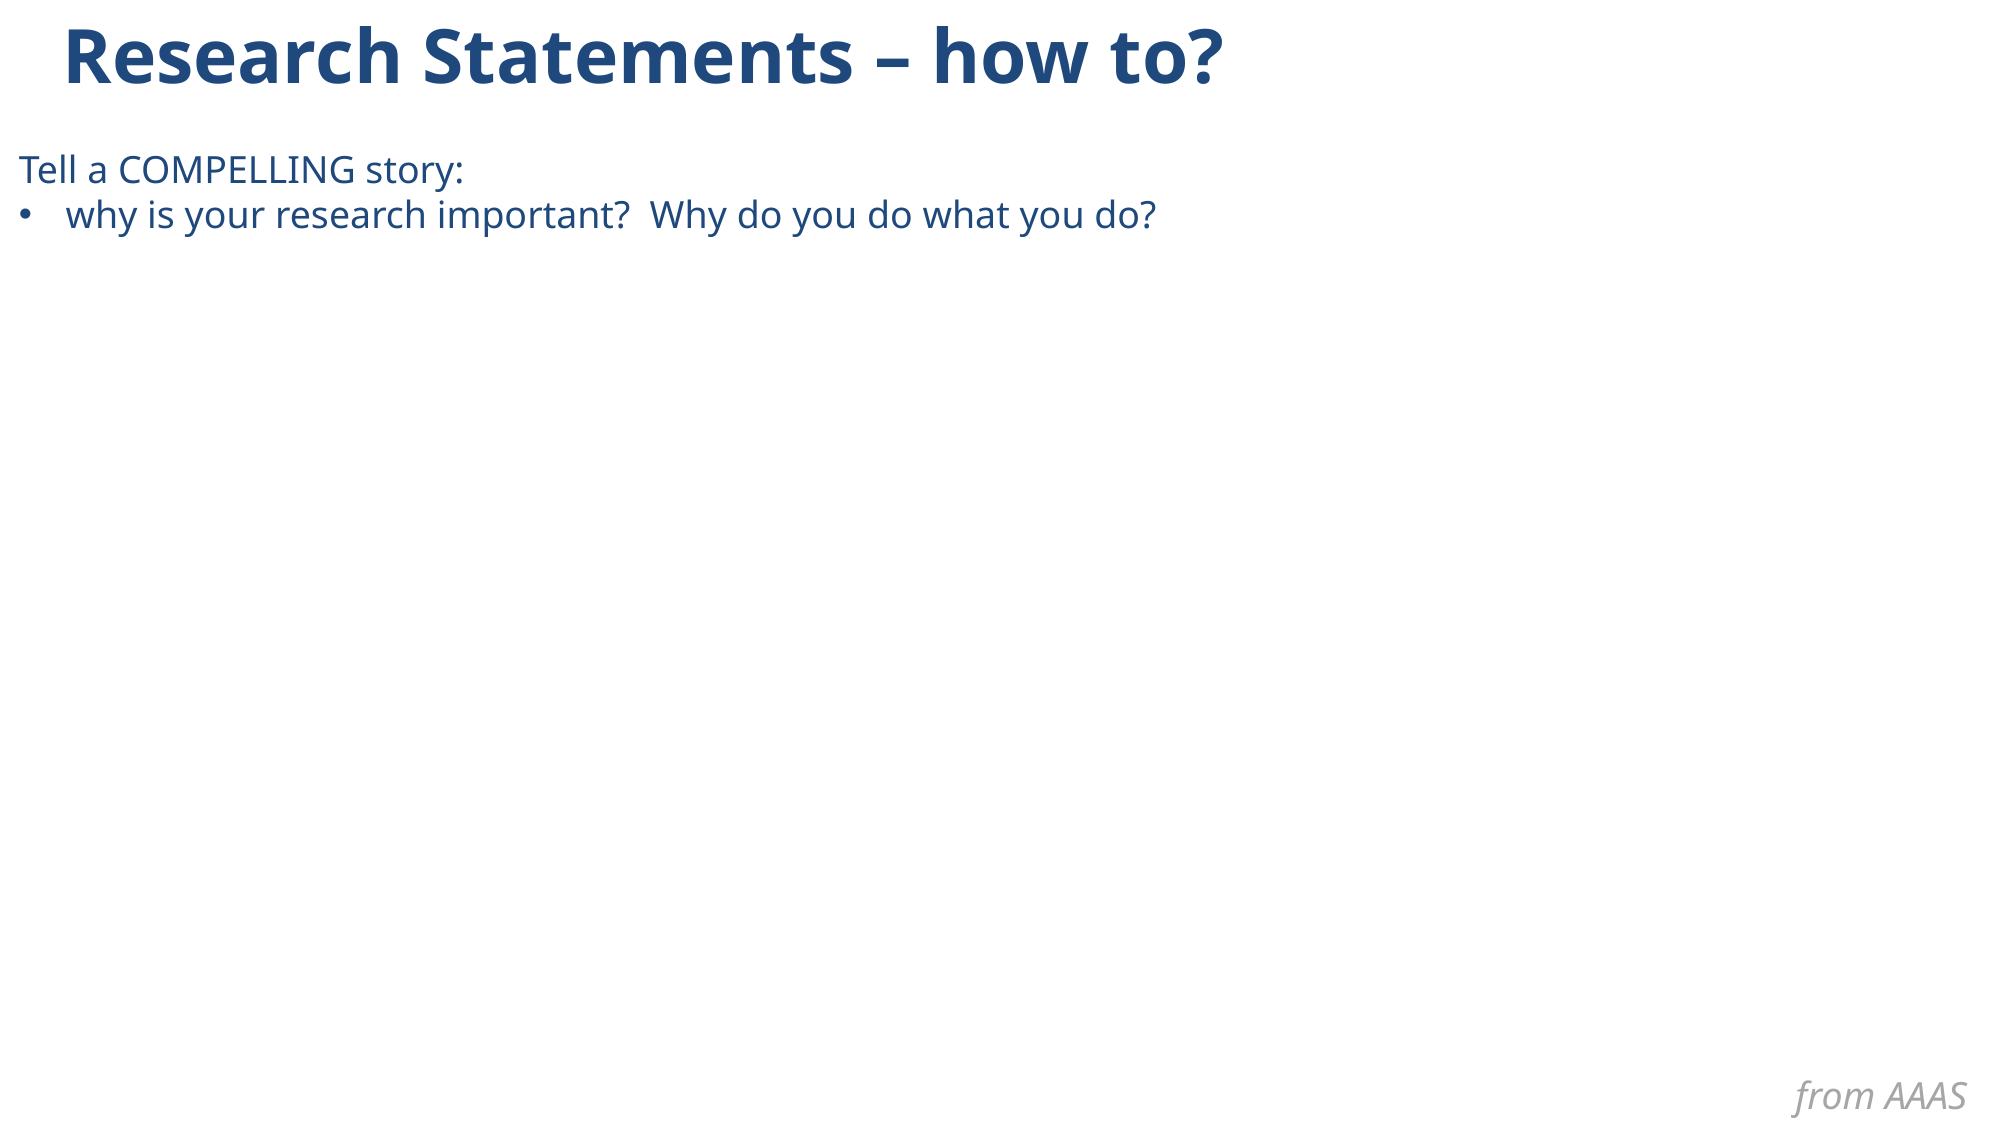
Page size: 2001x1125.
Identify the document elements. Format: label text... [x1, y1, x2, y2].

text_box from AAAS [1780, 1064, 1983, 1125]
text_box Tell a COMPELLING story: why is your research important? Why do you do what you do? [3, 139, 1913, 244]
text_box Research Statements – how to? [45, 0, 1242, 107]
